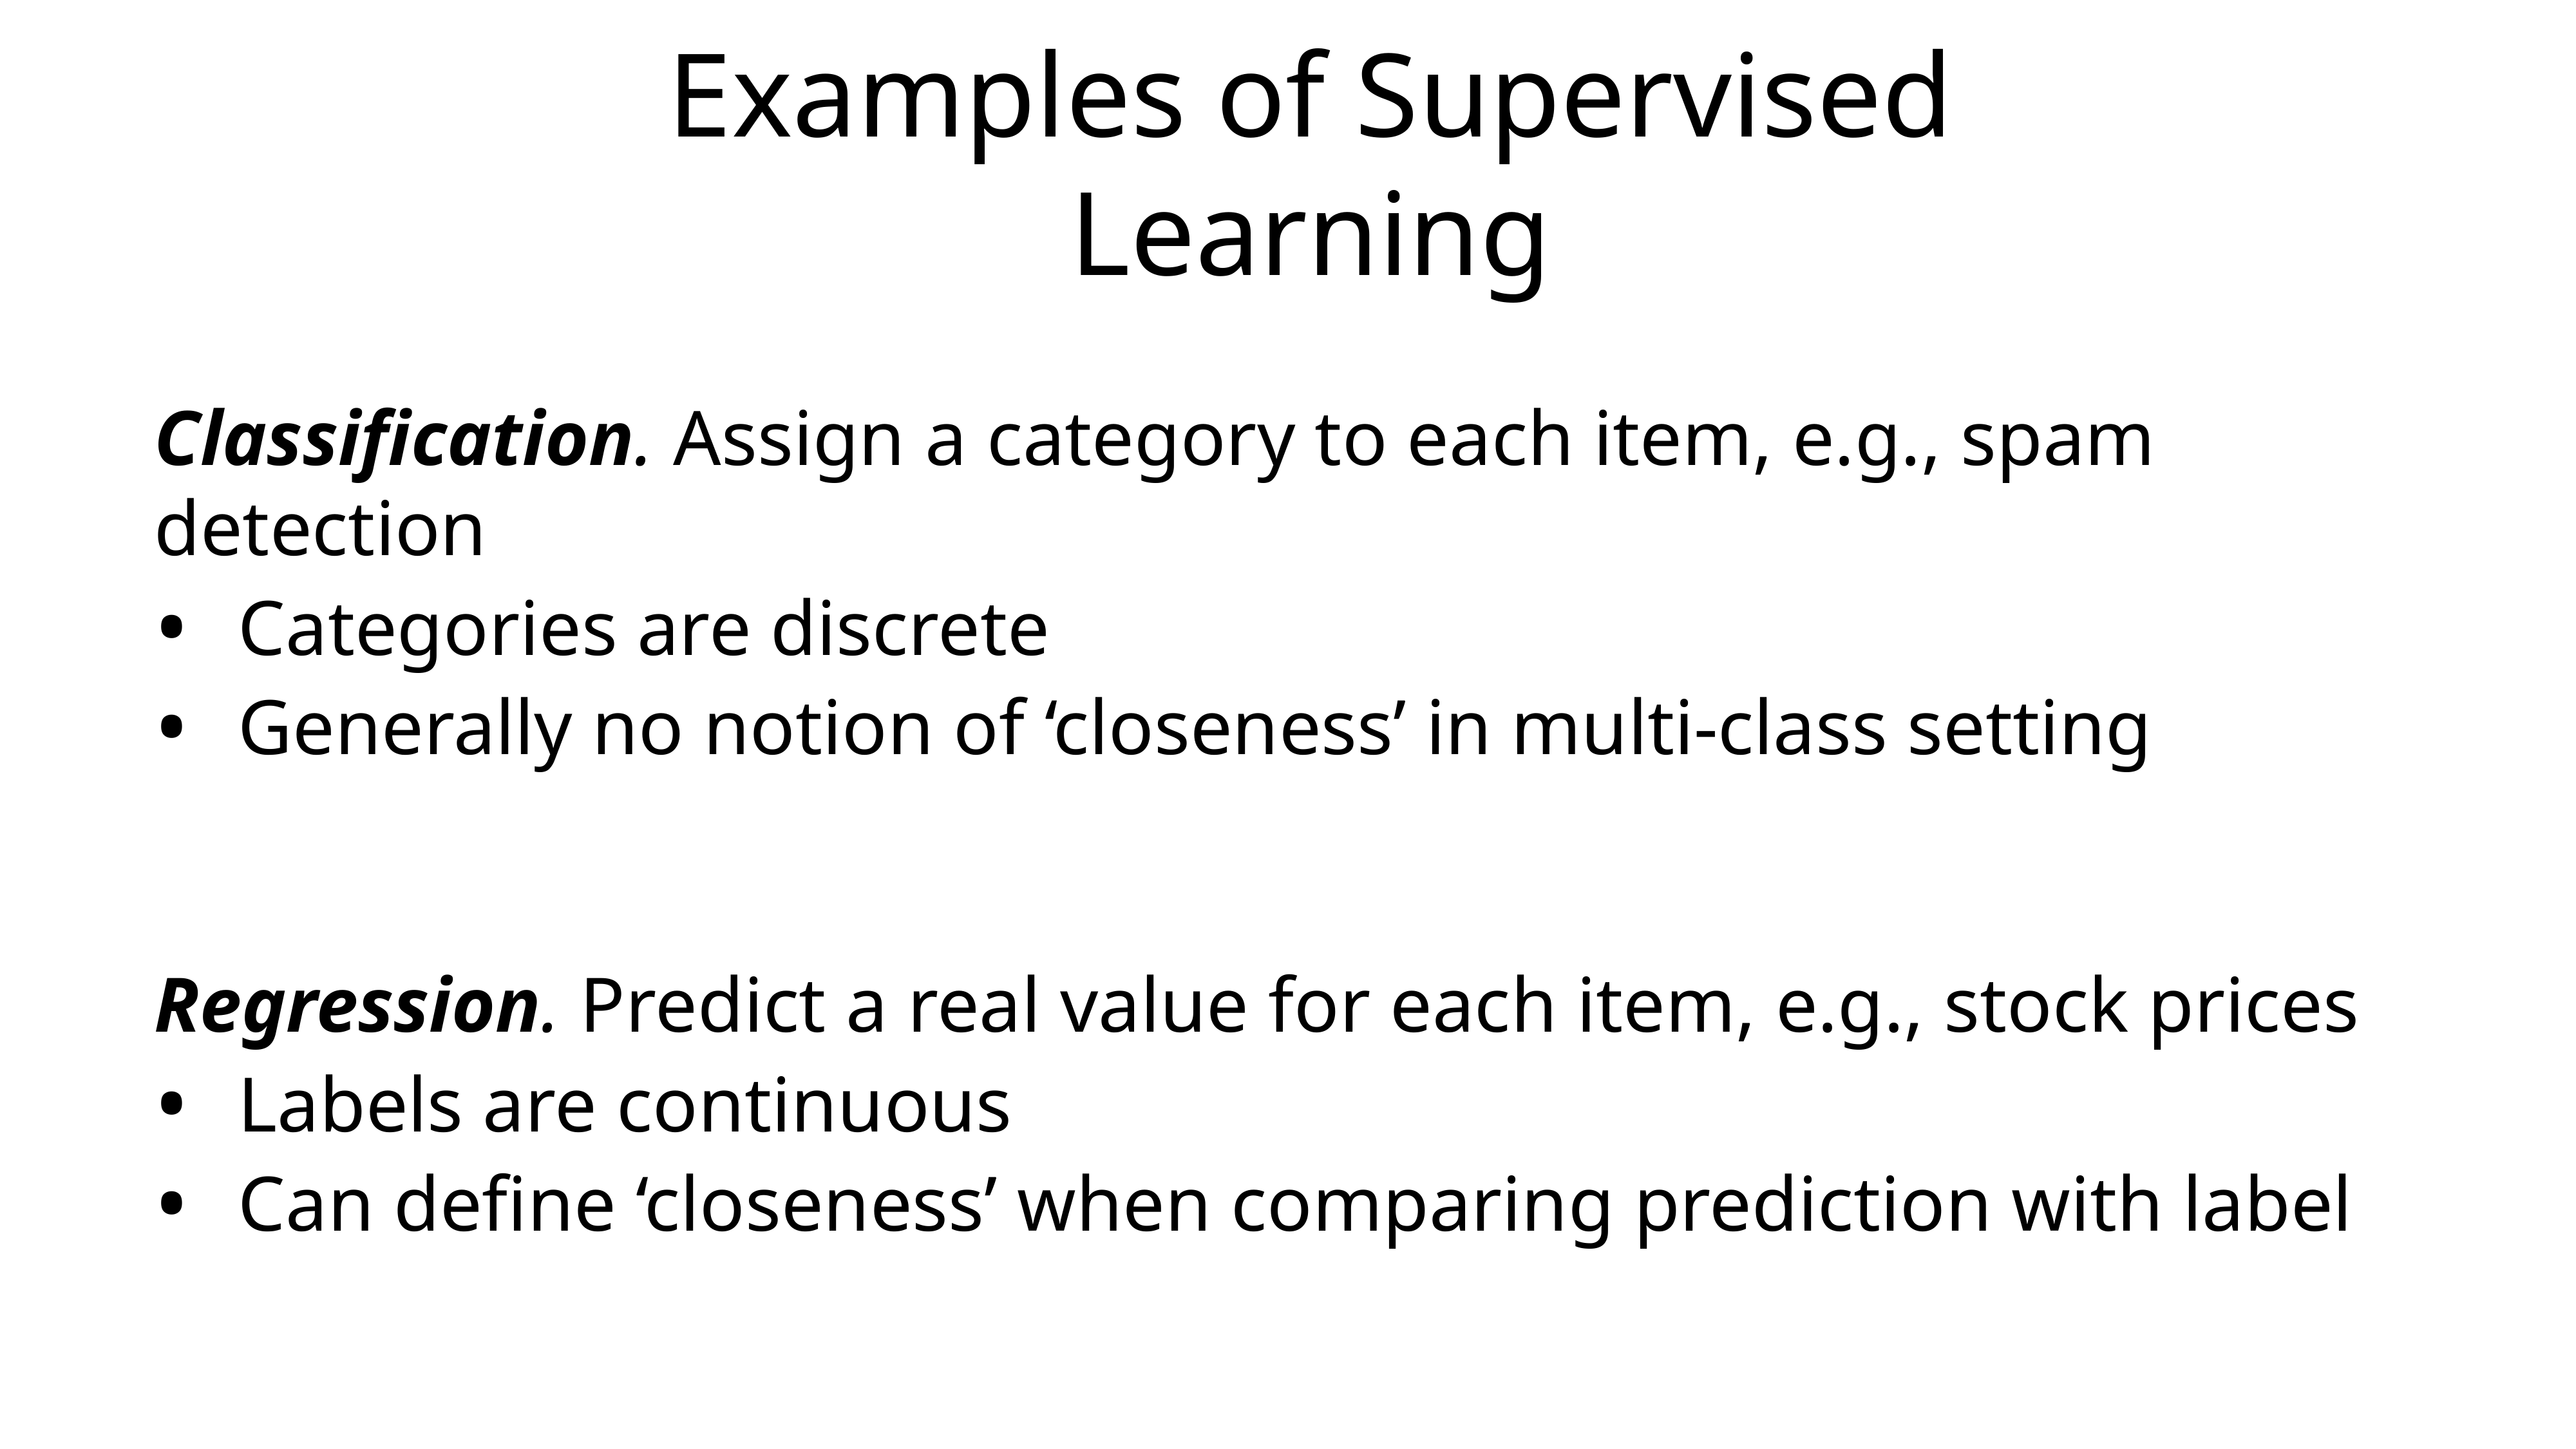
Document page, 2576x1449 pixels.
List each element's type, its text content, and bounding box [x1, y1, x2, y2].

title Examples of Supervised Learning [460, 68, 2161, 252]
text_box Classification. Assign a category to each item, e.g., spam detection Categories are discrete Generally no notion of ‘closeness’ in multi-class setting Regression. Predict a real value for each item, e.g., stock prices Labels are continuous Can define ‘closeness’ when comparing prediction with label [144, 380, 2475, 1302]
